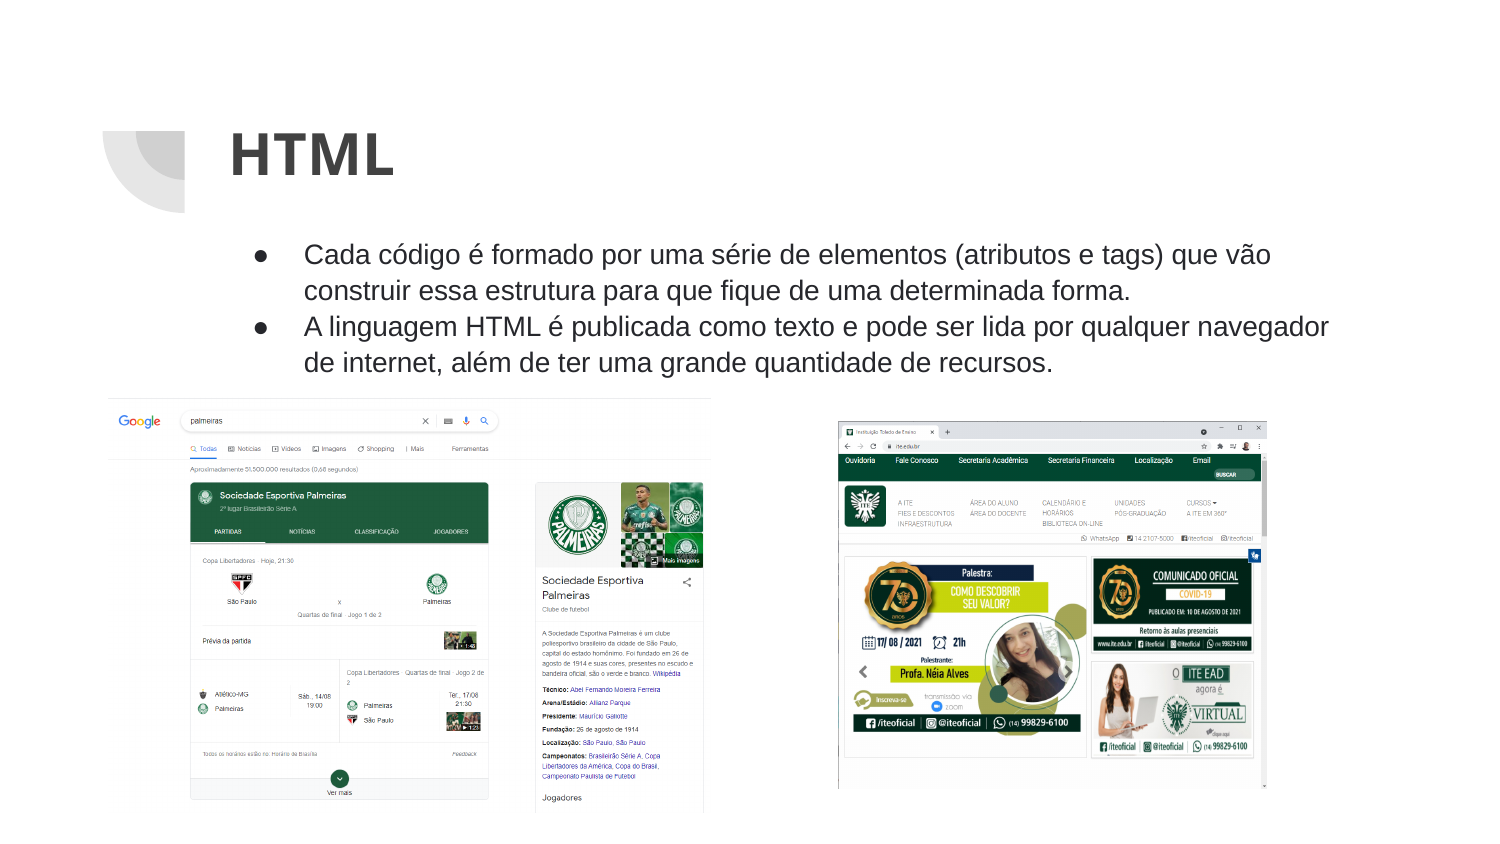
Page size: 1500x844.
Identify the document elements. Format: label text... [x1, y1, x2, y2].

picture [108, 397, 711, 813]
title HTML [213, 98, 1368, 219]
picture [838, 421, 1267, 789]
list Cada código é formado por uma série de elementos (atributos e tags) que vão construir essa estrutura para que fique de uma determinada forma. A linguagem HTML é publicada como texto e pode ser lida por qualquer navegador de internet, além de ter uma grande quantidade de recursos. [213, 219, 1368, 744]
